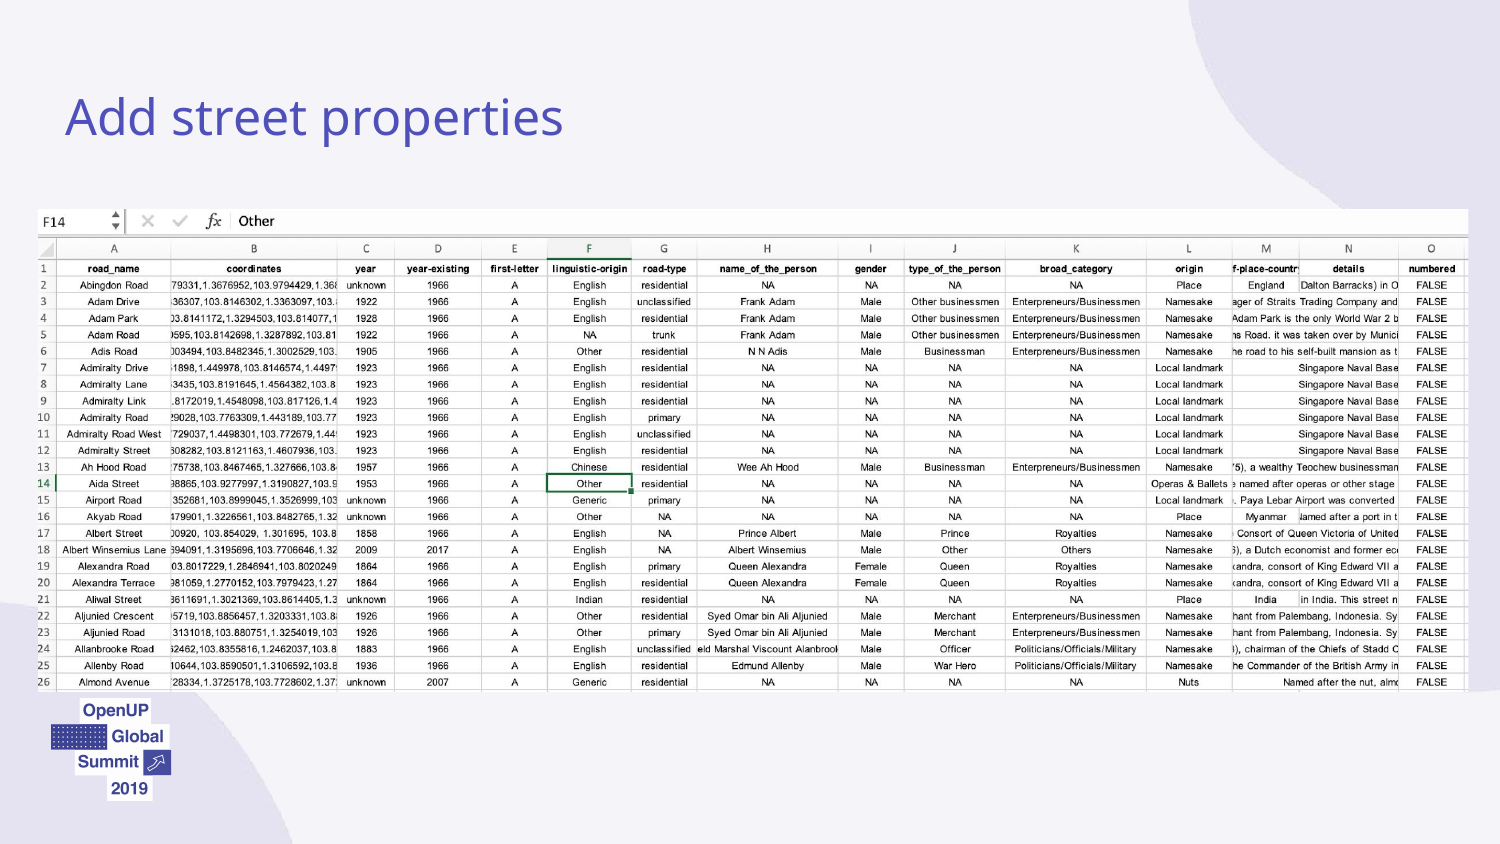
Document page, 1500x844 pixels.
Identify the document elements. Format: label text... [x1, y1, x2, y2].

text_box [38, 209, 1469, 692]
title Add street properties [63, 82, 711, 148]
picture [0, 0, 1500, 844]
